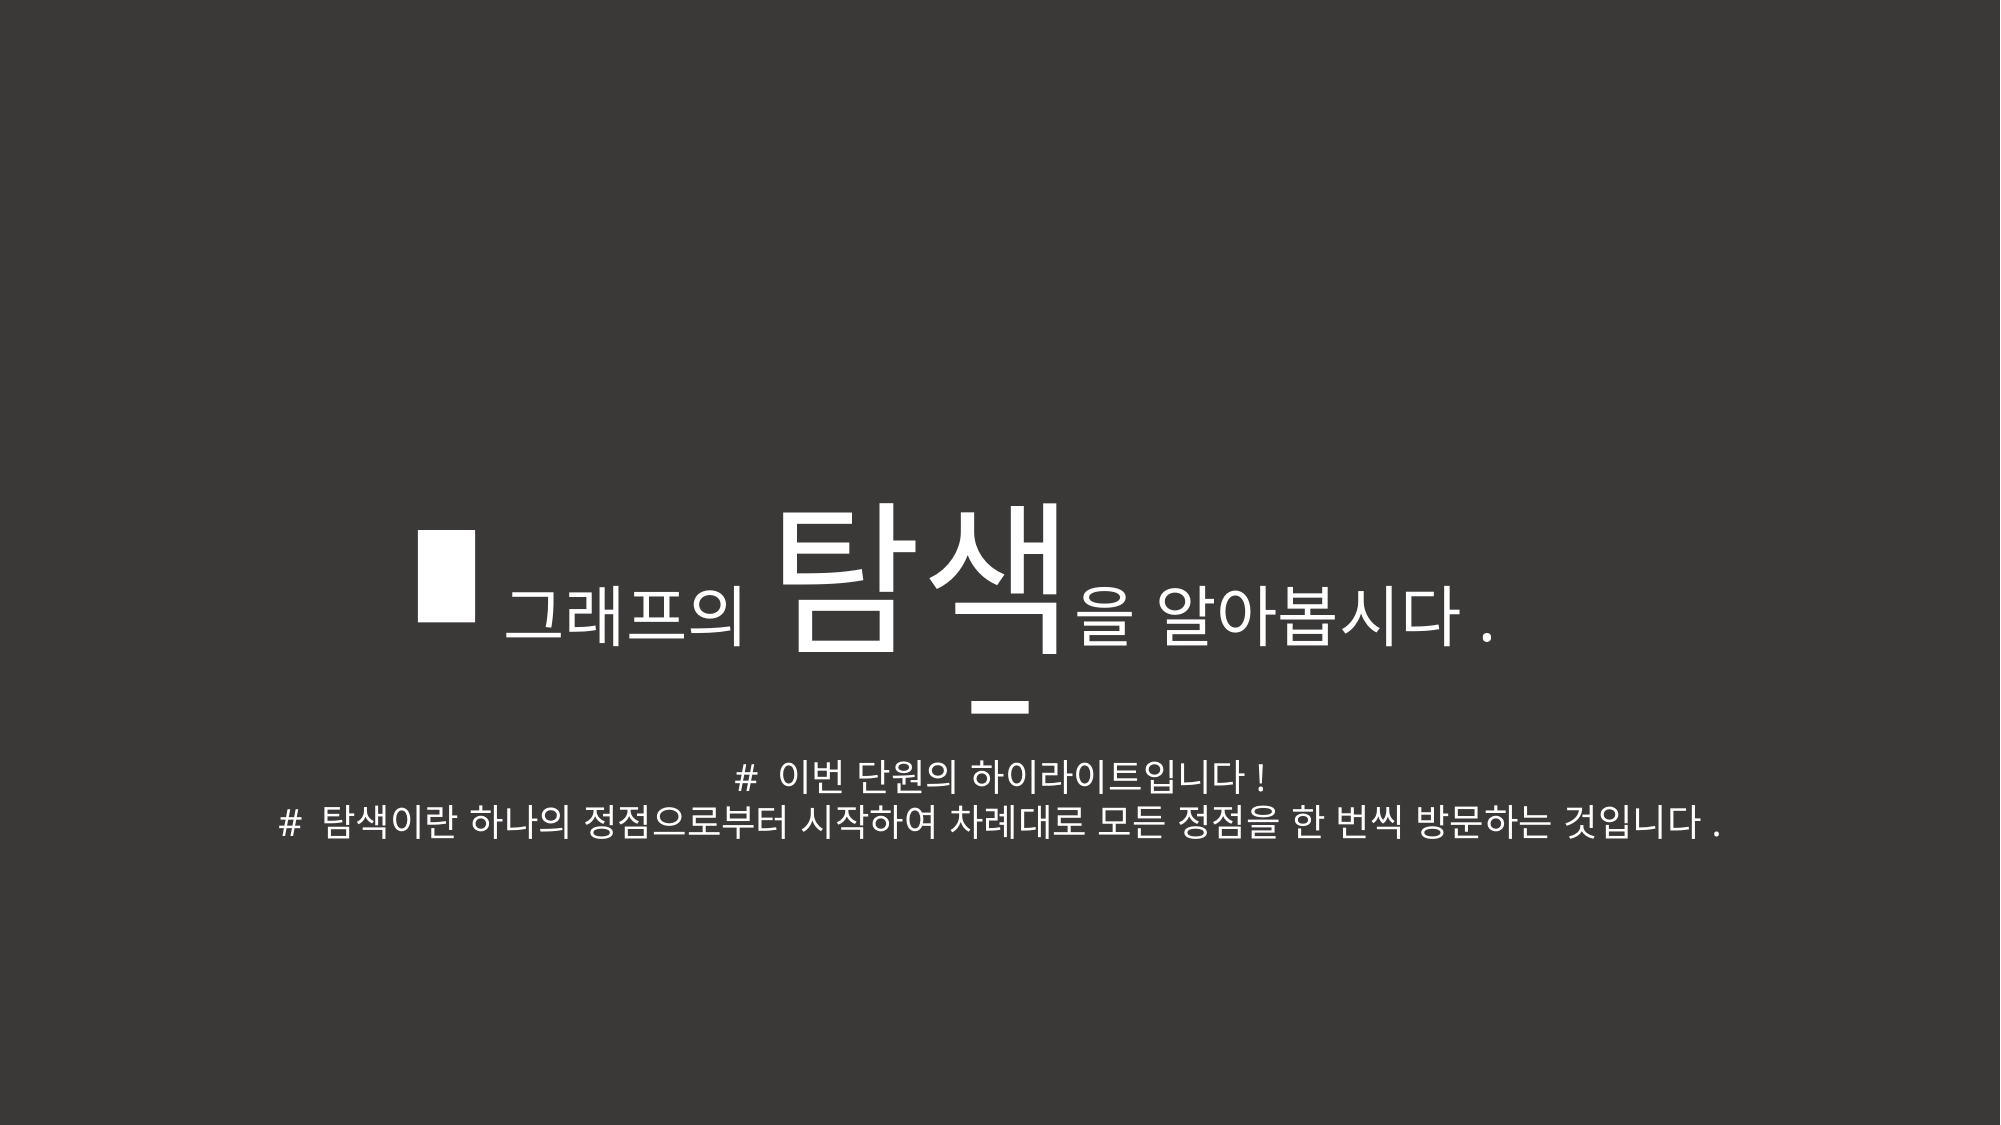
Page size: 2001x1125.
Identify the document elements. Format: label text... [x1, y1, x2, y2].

text_box [417, 529, 476, 623]
text_box 그래프의 탐색을 알아봅시다. [488, 467, 1512, 683]
text_box [970, 700, 1030, 715]
text_box # 이번 단원의 하이라이트입니다! # 탐색이란 하나의 정점으로부터 시작하여 차례대로 모든 정점을 한 번씩 방문하는 것입니다. [263, 746, 1737, 851]
